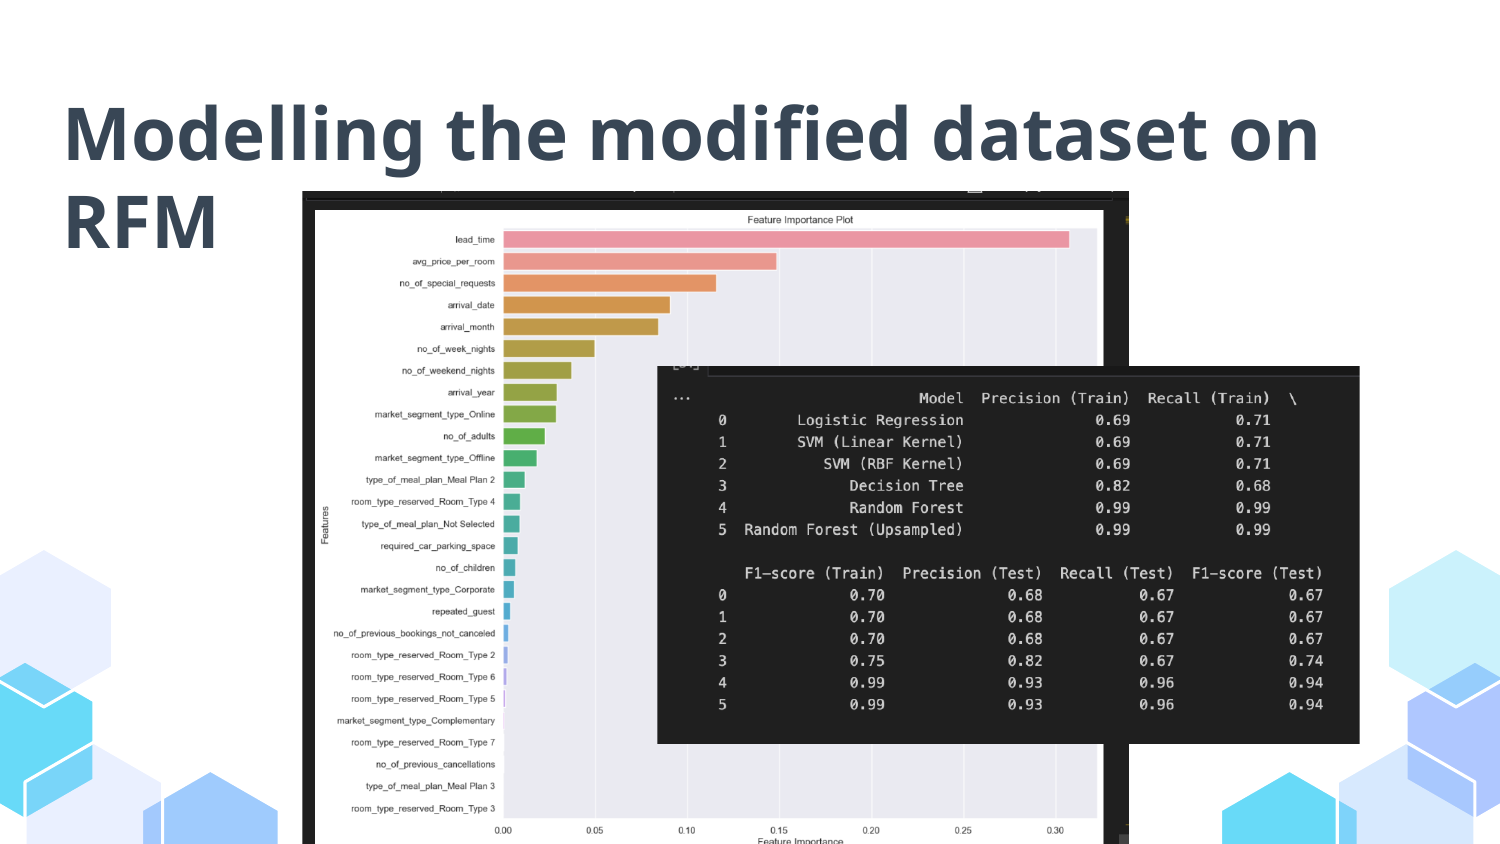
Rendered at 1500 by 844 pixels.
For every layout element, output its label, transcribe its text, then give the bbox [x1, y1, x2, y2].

picture [302, 191, 1360, 844]
title Modelling the modified dataset on RFM [47, 72, 1429, 167]
